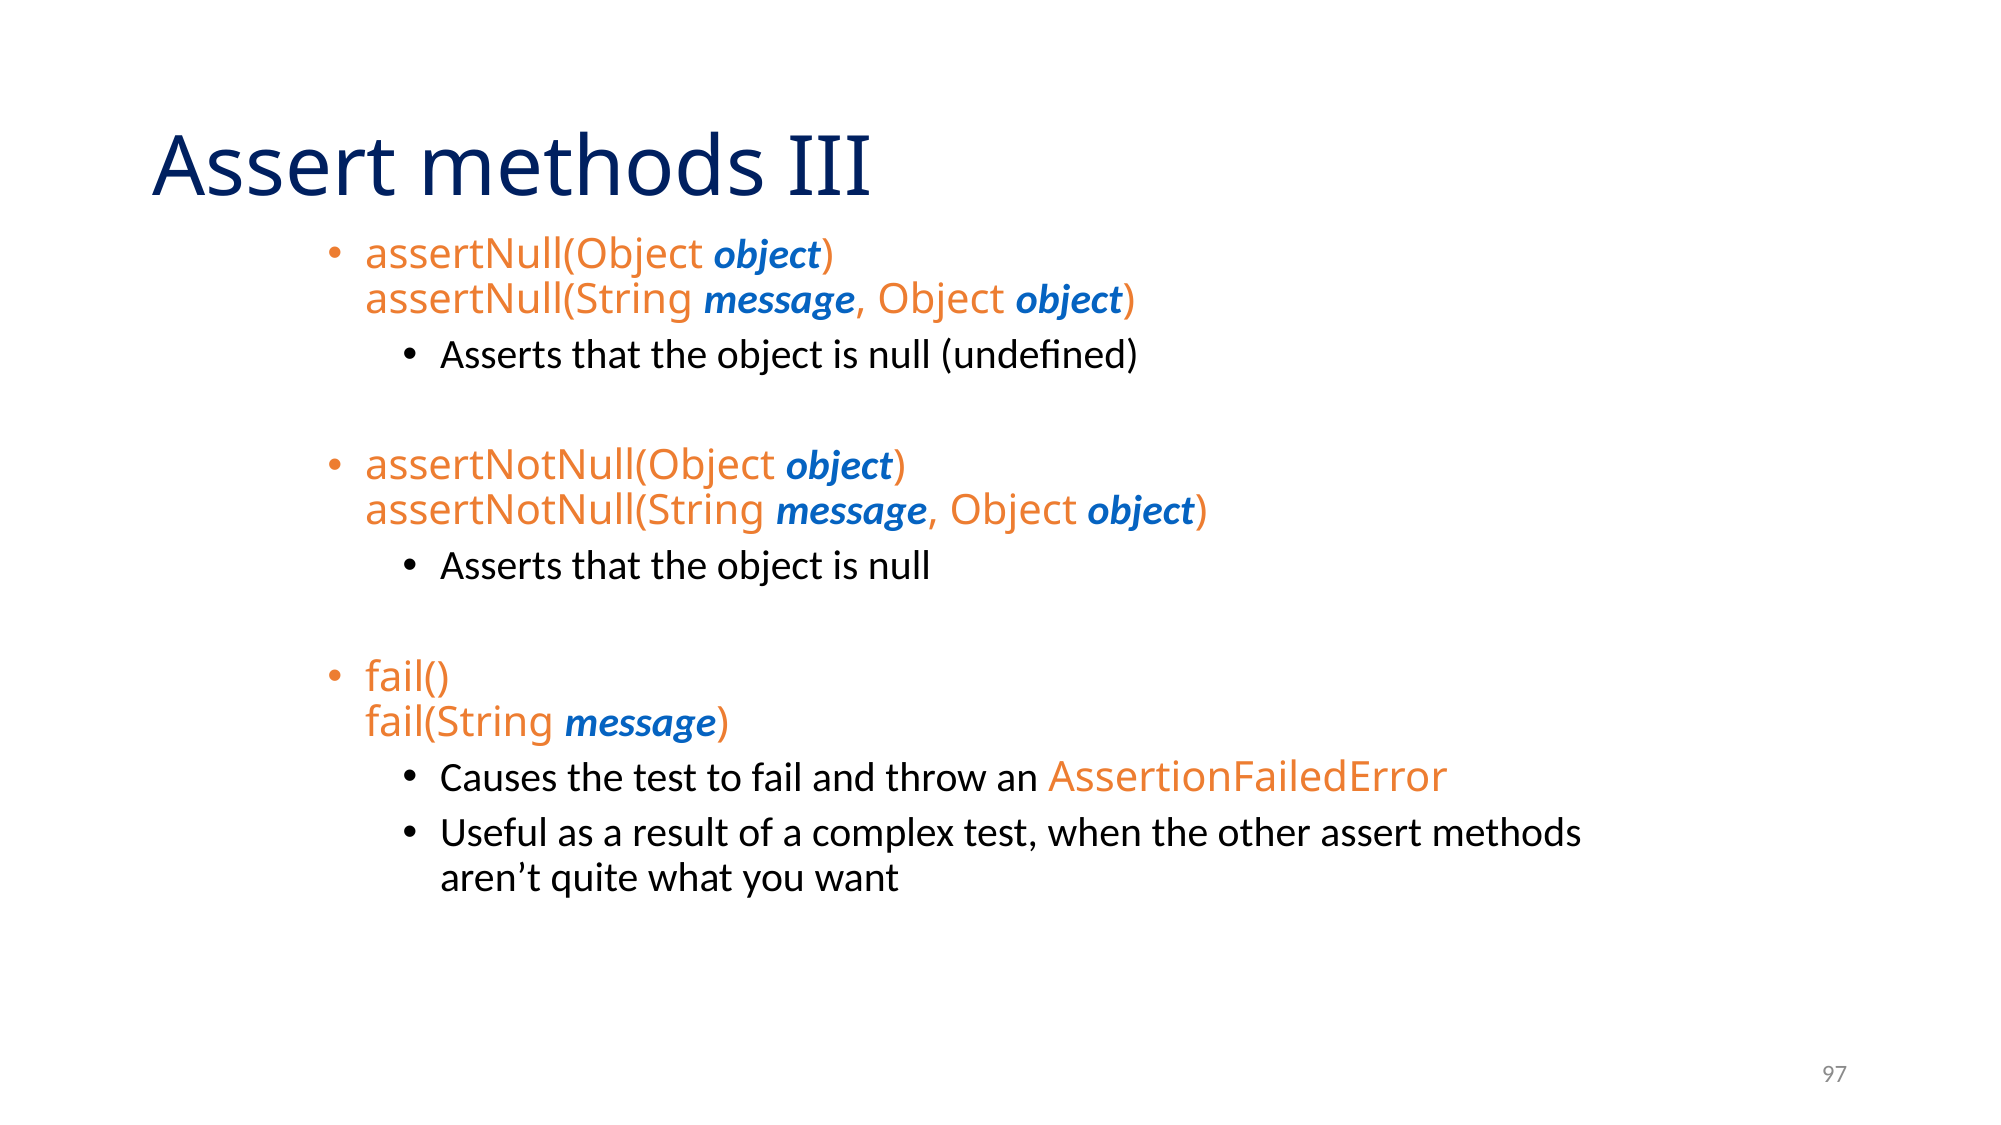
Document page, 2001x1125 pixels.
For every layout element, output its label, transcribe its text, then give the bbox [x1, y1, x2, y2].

list assertNull(Object object) assertNull(String message, Object object) Asserts that the object is null (undefined) assertNotNull(Object object) assertNotNull(String message, Object object) Asserts that the object is null fail() fail(String message) Causes the test to fail and throw an AssertionFailedError Useful as a result of a complex test, when the other assert methods aren’t quite what you want [312, 224, 1650, 1006]
slide_number 97 [1412, 1042, 1863, 1103]
title Assert methods III [137, 59, 1863, 278]
